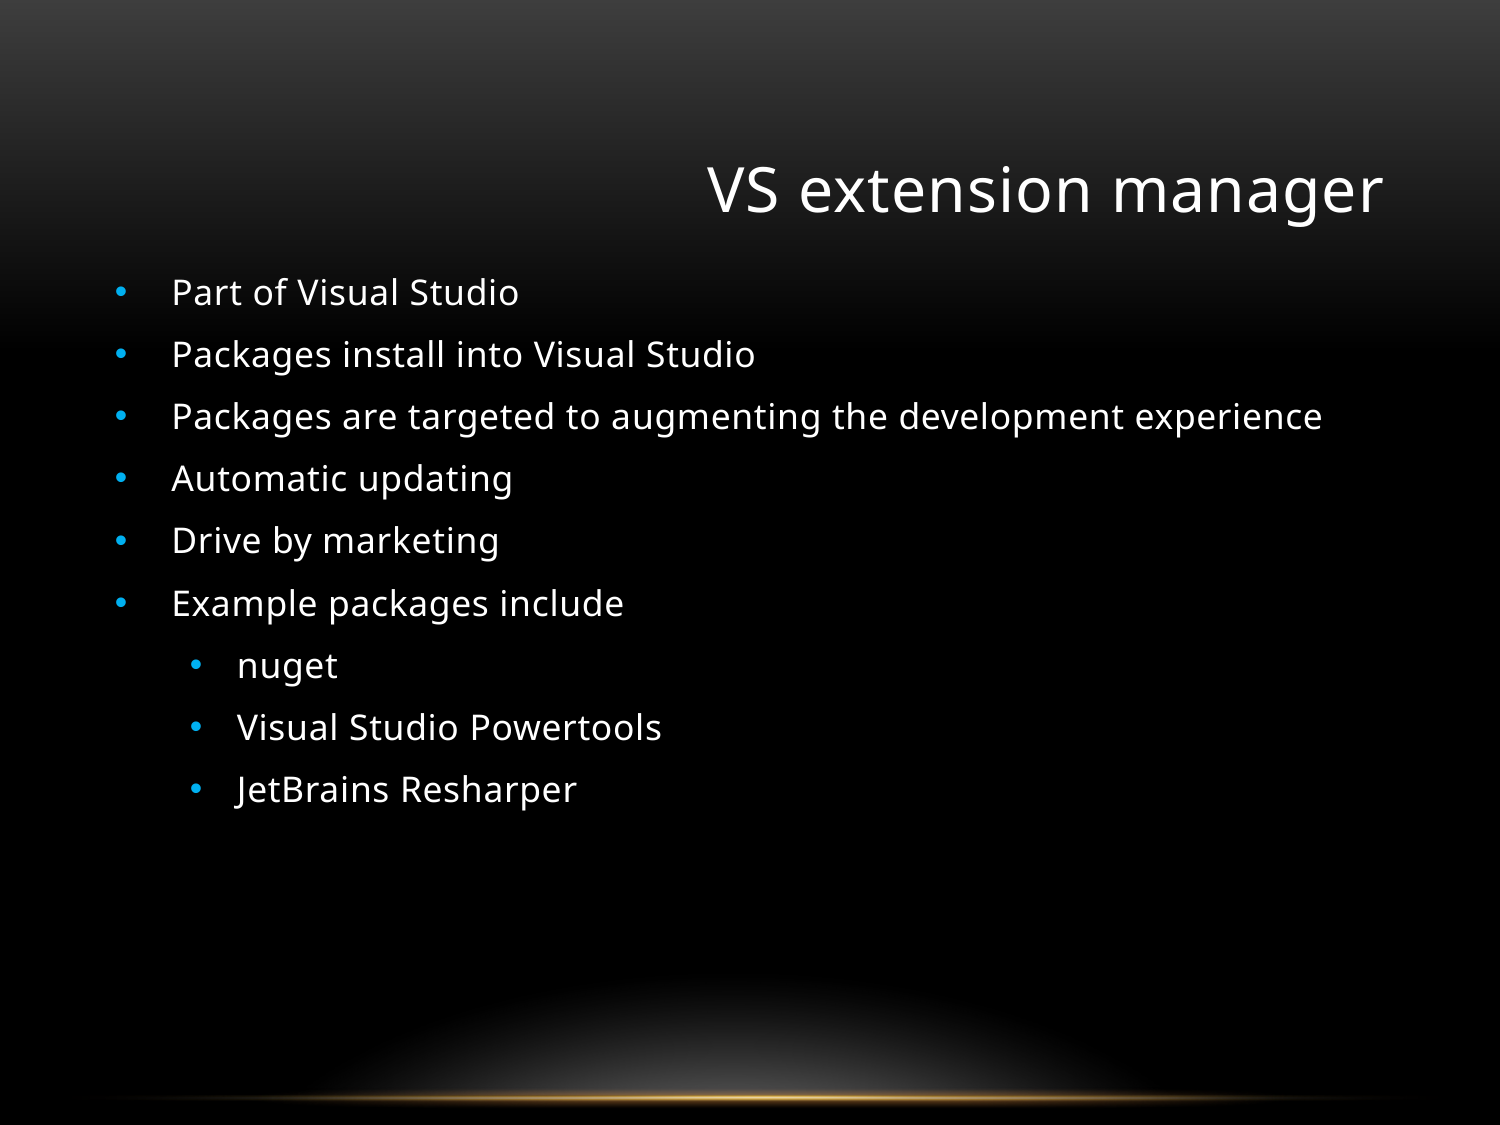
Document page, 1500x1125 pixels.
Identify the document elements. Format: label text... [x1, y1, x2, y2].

list Part of Visual Studio Packages install into Visual Studio Packages are targeted to augmenting the development experience Automatic updating Drive by marketing Example packages include nuget Visual Studio Powertools JetBrains Resharper [99, 262, 1400, 938]
picture [0, 125, 1500, 1125]
title VS extension manager [99, 45, 1400, 233]
